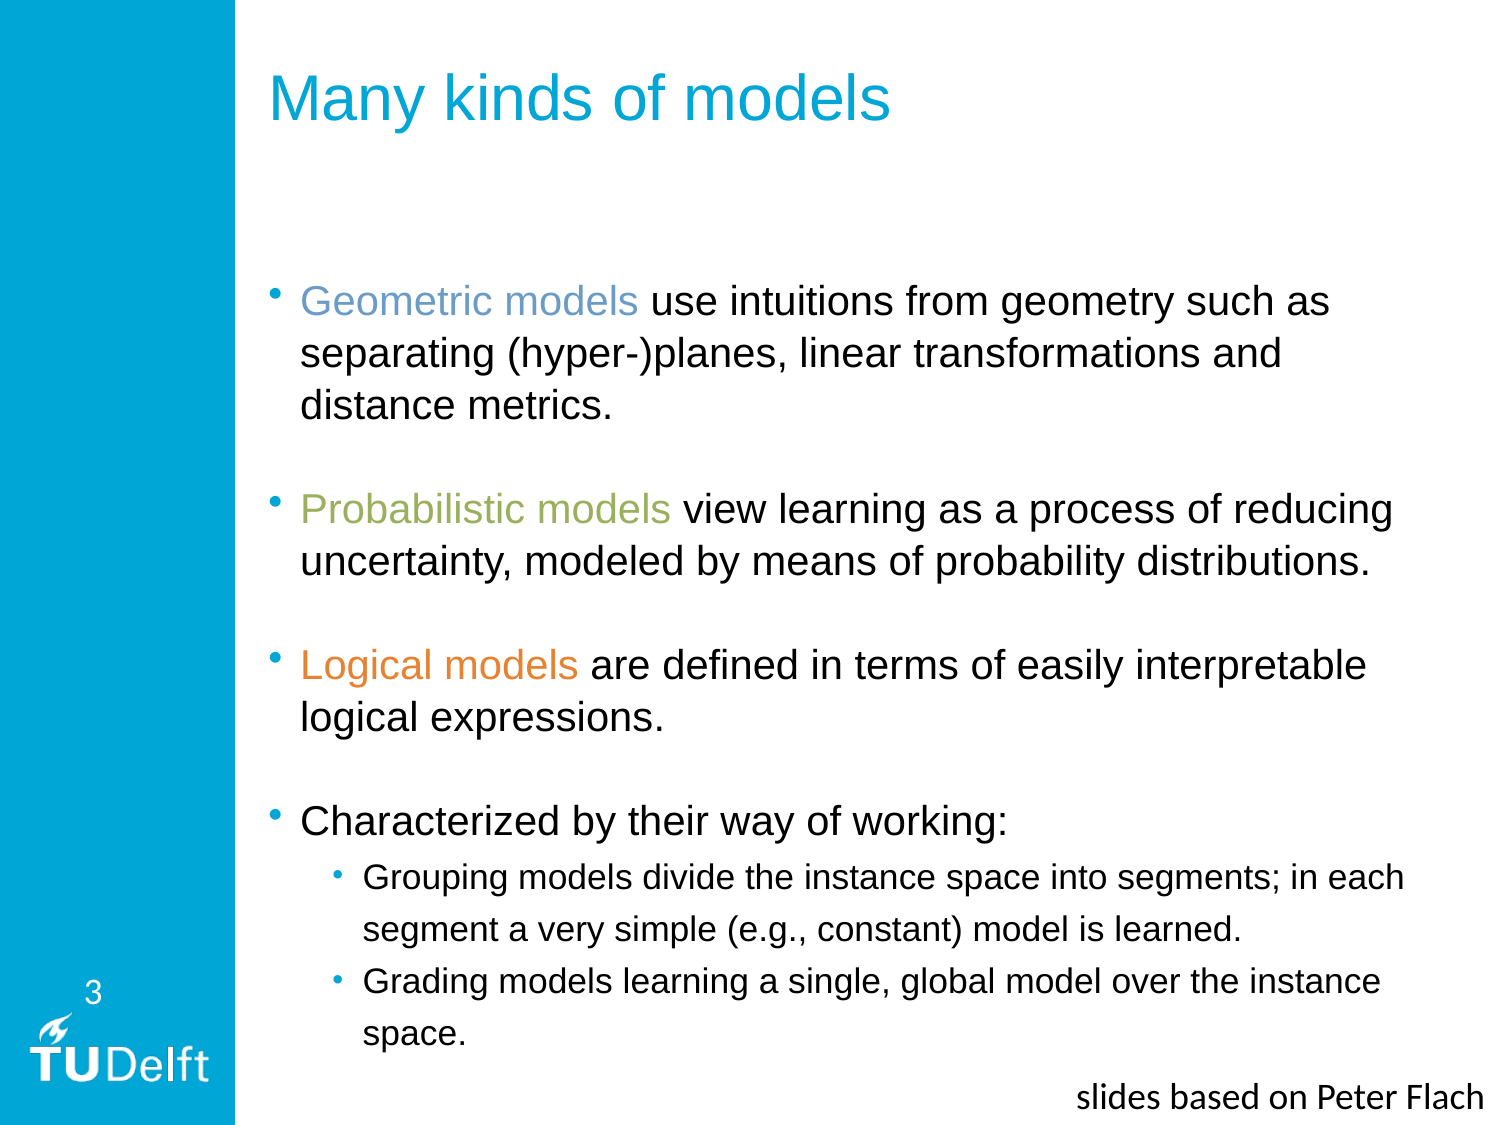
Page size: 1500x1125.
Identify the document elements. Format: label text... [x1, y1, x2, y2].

list Geometric models use intuitions from geometry such as separating (hyper-)planes, linear transformations and distance metrics. Probabilistic models view learning as a process of reducing uncertainty, modeled by means of probability distributions. Logical models are defined in terms of easily interpretable logical expressions. Characterized by their way of working: Grouping models divide the instance space into segments; in each segment a very simple (e.g., constant) model is learned. Grading models learning a single, global model over the instance space. [268, 271, 1423, 1061]
title Many kinds of models [268, 55, 1423, 231]
text_box slides based on Peter Flach [1061, 1064, 1500, 1125]
